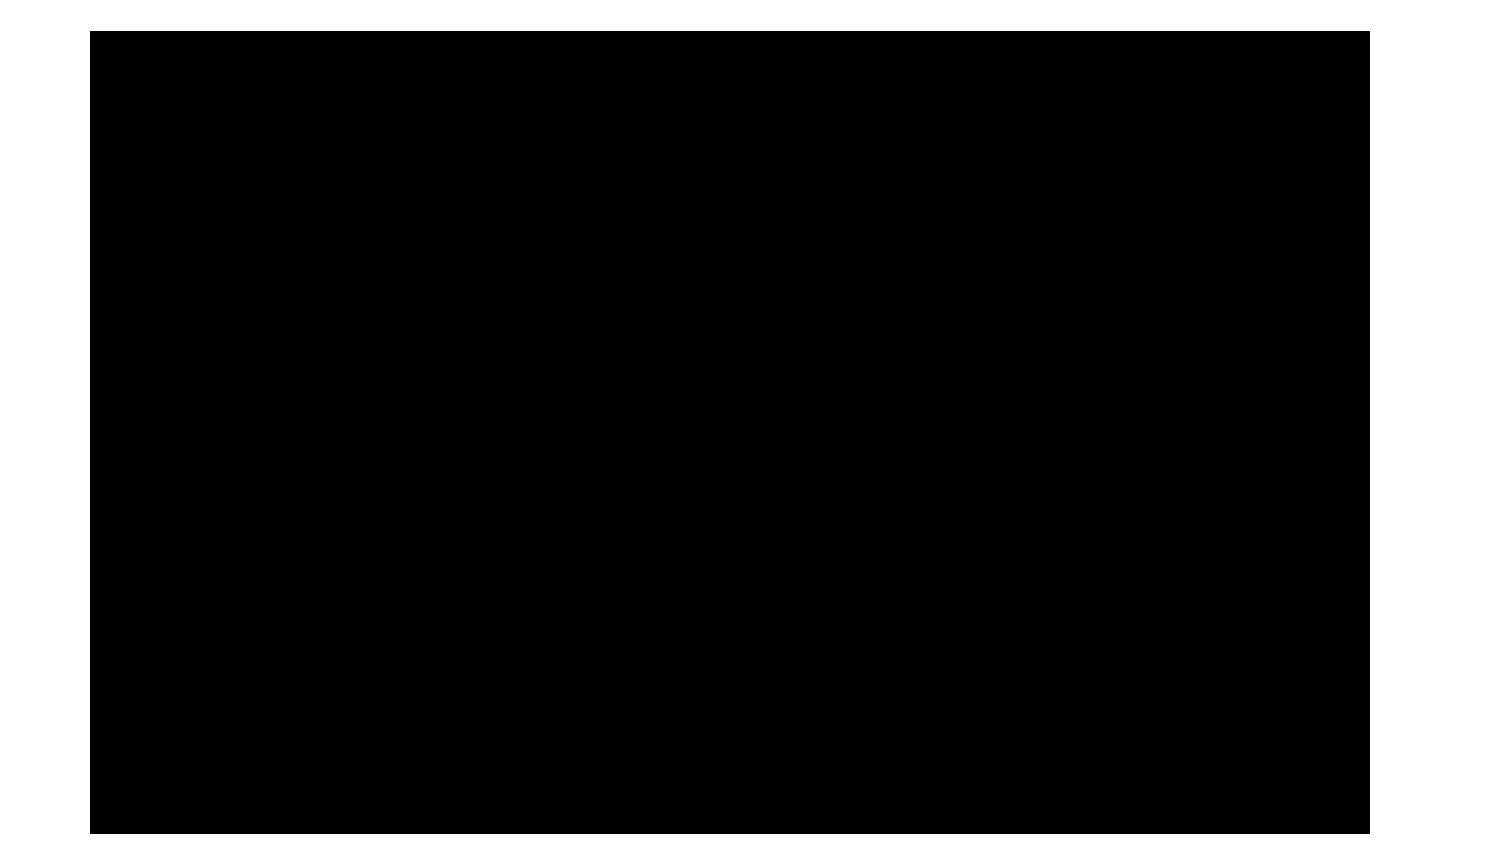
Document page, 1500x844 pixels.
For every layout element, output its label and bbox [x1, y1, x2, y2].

picture [89, 30, 1370, 834]
